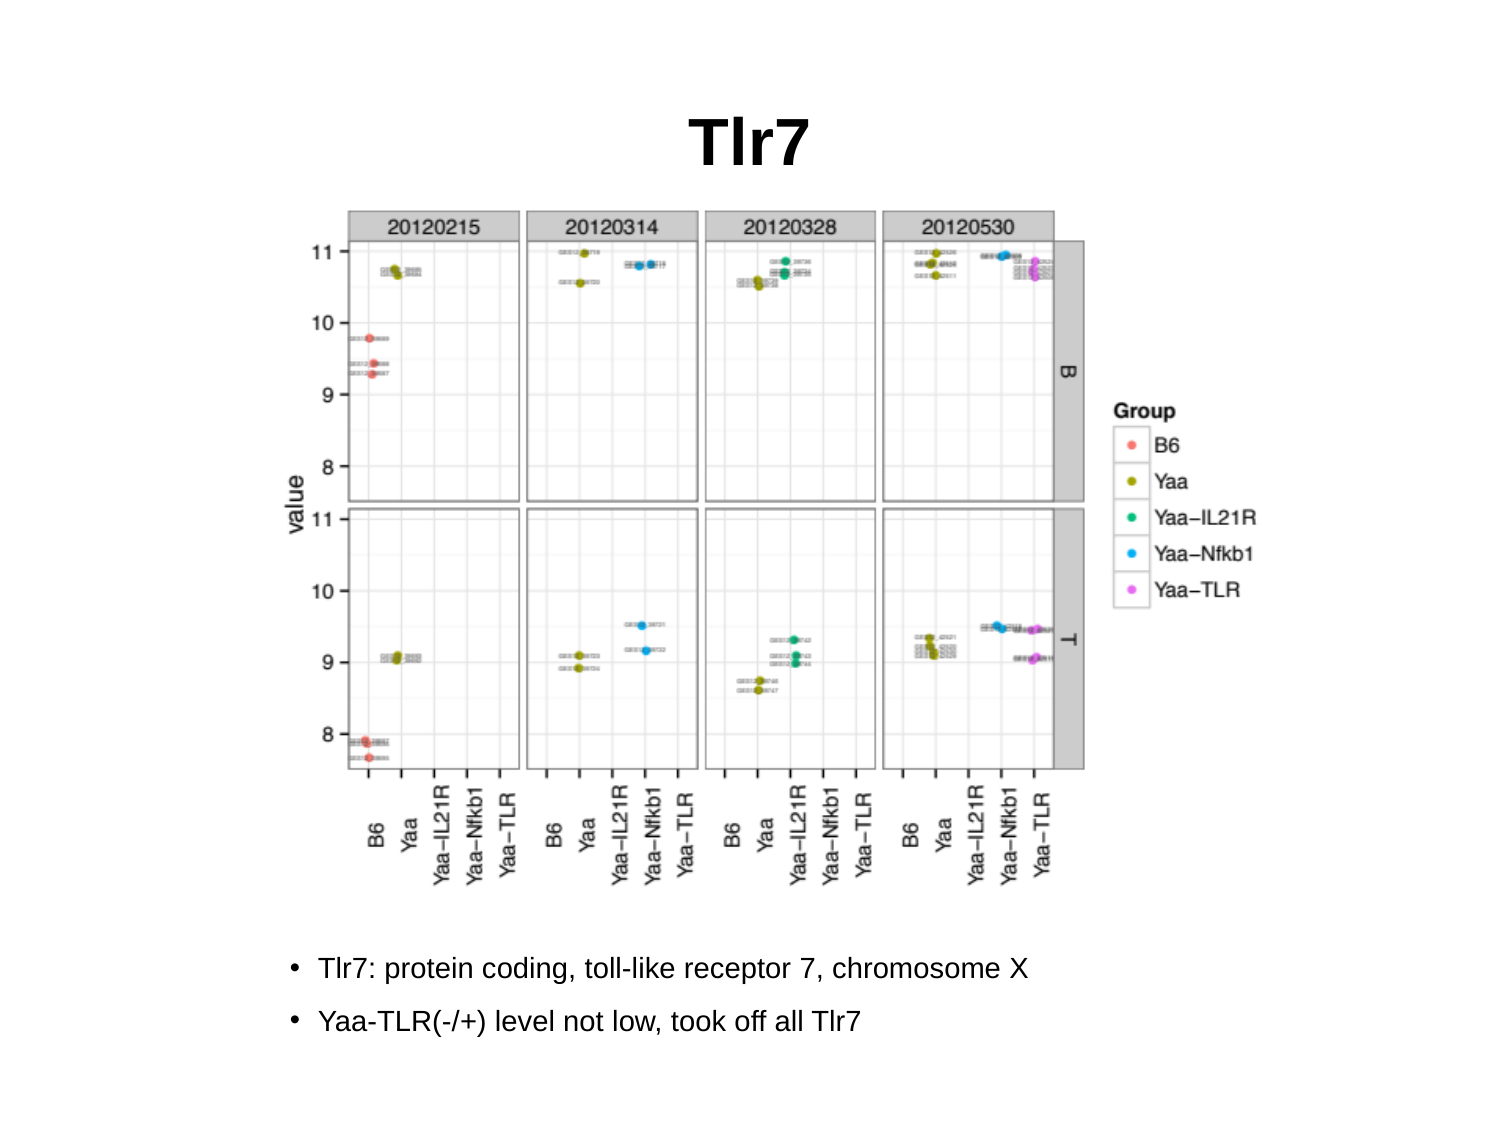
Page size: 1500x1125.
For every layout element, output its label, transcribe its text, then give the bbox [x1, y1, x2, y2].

picture [263, 180, 1314, 932]
text_box Tlr7: protein coding, toll-like receptor 7, chromosome X Yaa-TLR(-/+) level not low, took off all Tlr7 [275, 924, 1410, 1045]
title Tlr7 [75, 45, 1425, 233]
